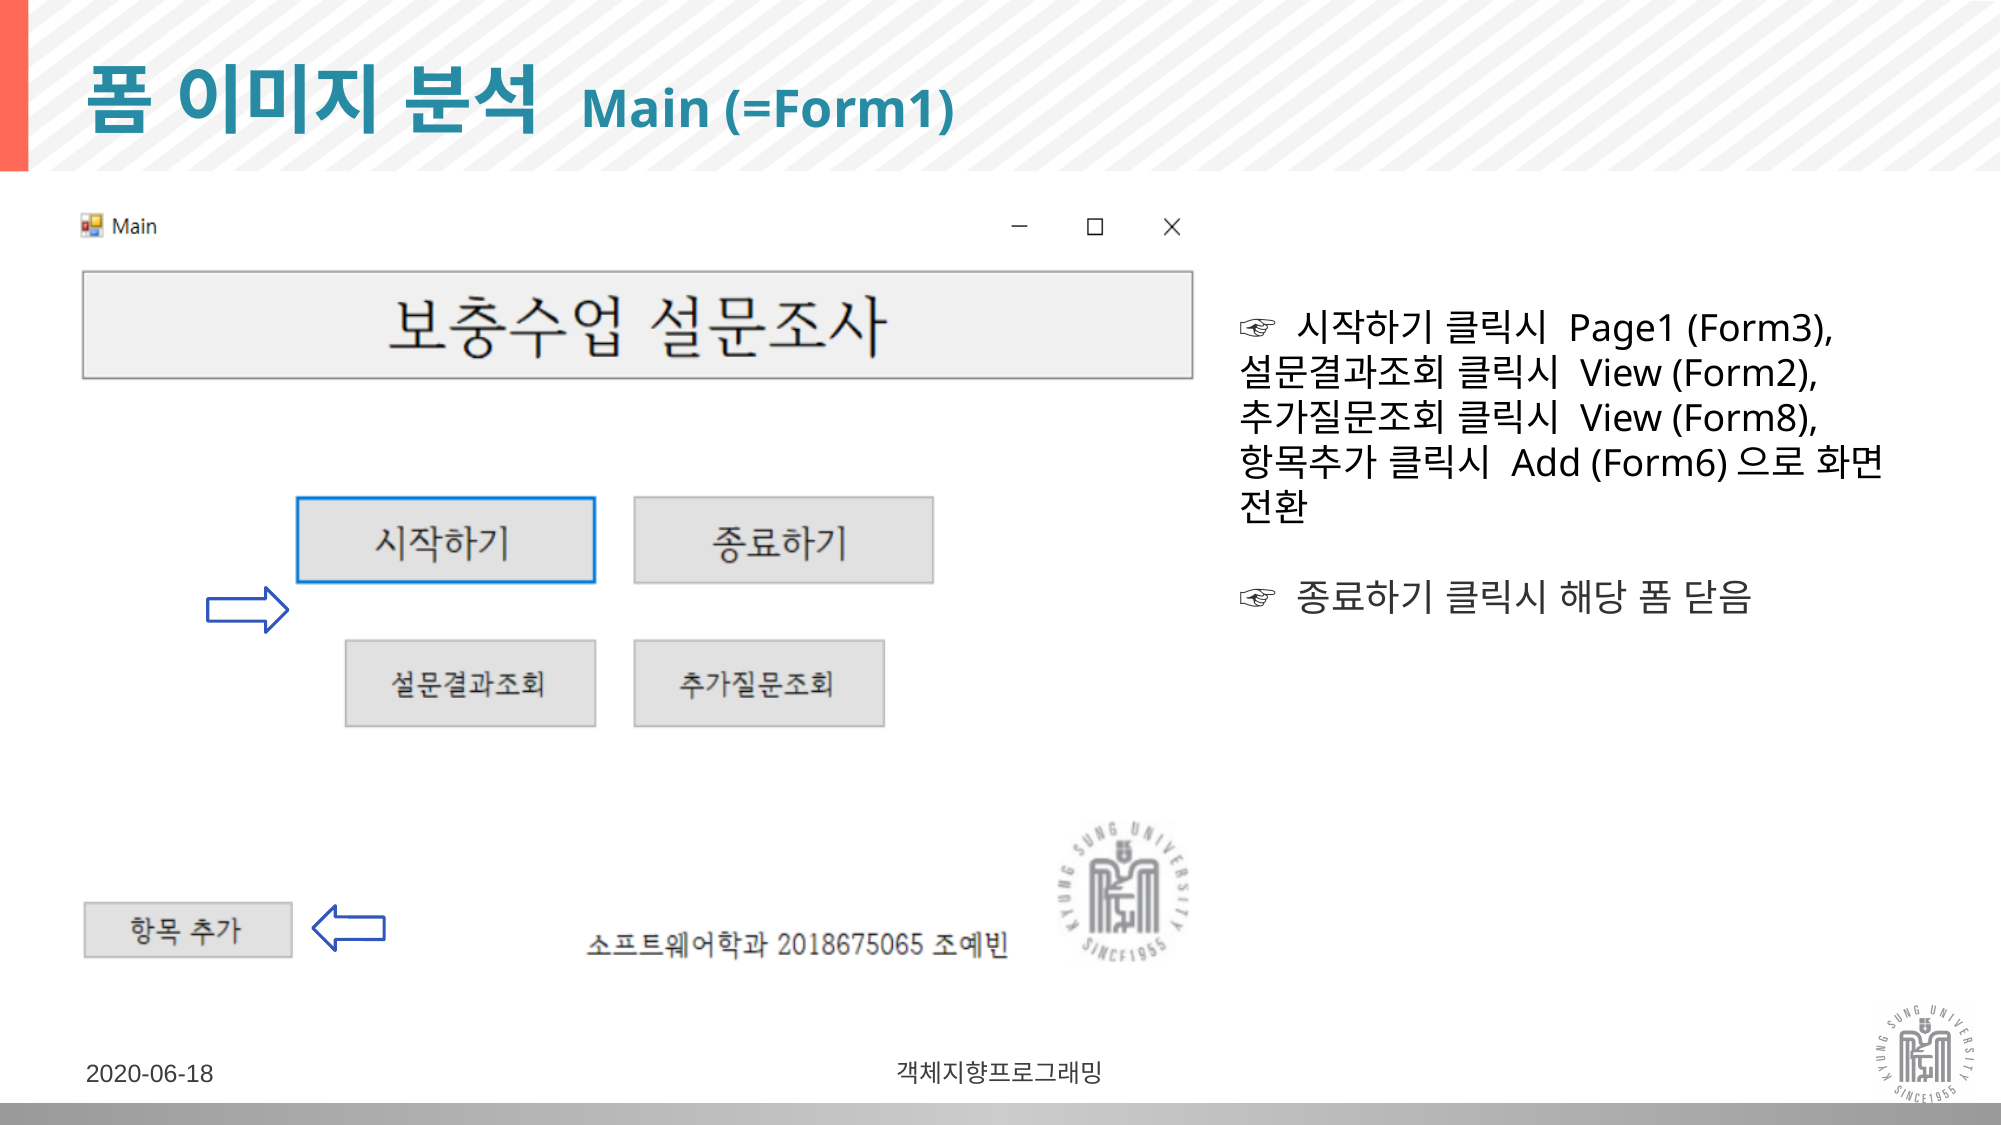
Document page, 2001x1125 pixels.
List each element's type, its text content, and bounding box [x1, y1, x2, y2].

picture [70, 206, 1197, 969]
text_box ☞ 시작하기 클릭시 Page1 (Form3), 설문결과조회 클릭시 View (Form2), 추가질문조회 클릭시 View (Form8), 항목추가 클릭시 Add (Form6)으로 화면 전환 ☞ 종료하기 클릭시 해당 폼 닫음 [1223, 205, 1926, 970]
picture [1876, 1005, 1974, 1103]
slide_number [70, 1042, 538, 1103]
footer 객체지향프로그래밍 [683, 1042, 1317, 1103]
title 폼 이미지 분석 Main (=Form1) [70, 20, 1925, 175]
